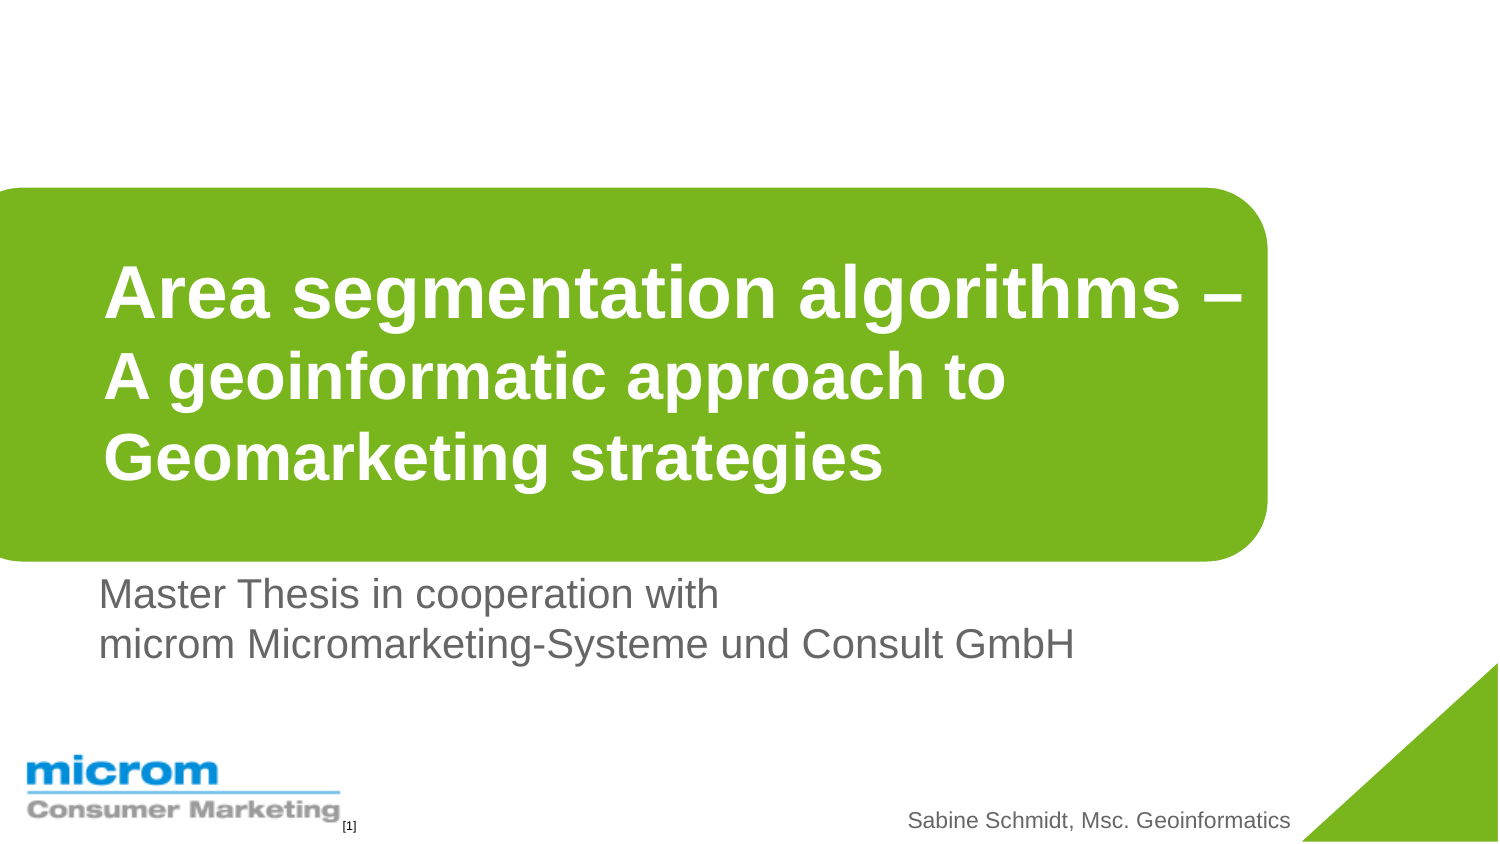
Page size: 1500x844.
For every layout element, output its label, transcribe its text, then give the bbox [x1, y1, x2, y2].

subtitle Master Thesis in cooperation with microm Micromarketing-Systeme und Consult GmbH [83, 551, 1359, 681]
text_box [1294, 656, 1500, 844]
text_box Sabine Schmidt, Msc. Geoinformatics [892, 797, 1307, 840]
picture [7, 729, 367, 840]
text_box [0, 183, 1272, 566]
title Area segmentation algorithms – A geoinformatic approach to Geomarketing strategies [88, 221, 1364, 509]
